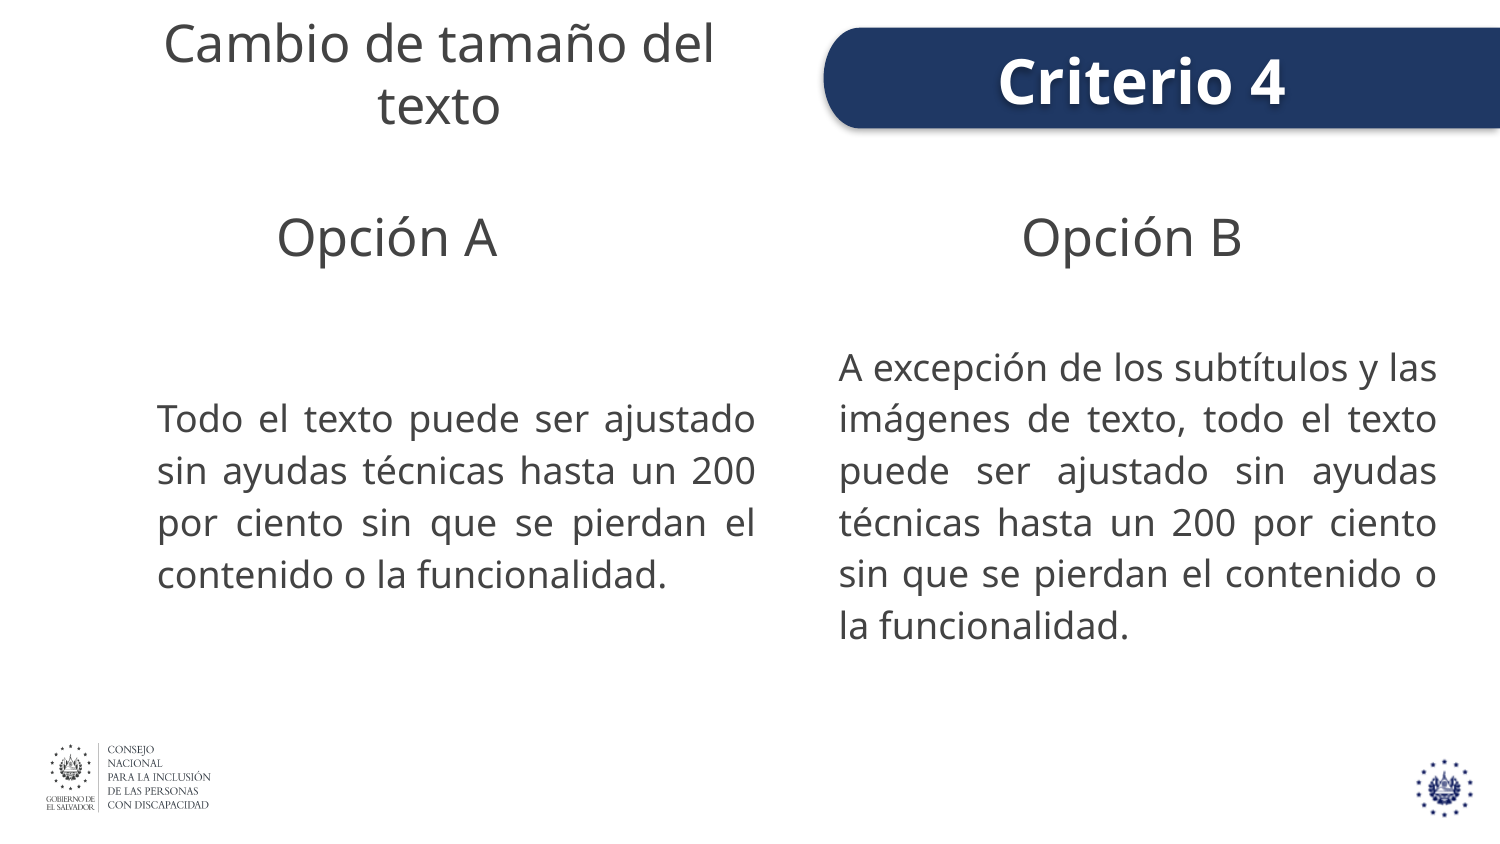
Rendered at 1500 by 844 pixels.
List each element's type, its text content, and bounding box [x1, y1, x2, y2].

text_box Opción A [55, 181, 719, 282]
text_box Opción B [800, 181, 1464, 282]
text_box Criterio 4 [819, 36, 1465, 123]
text_box Todo el texto puede ser ajustado sin ayudas técnicas hasta un 200 por ciento sin que se pierdan el contenido o la funcionalidad. [141, 259, 772, 725]
title Cambio de tamaño del texto [108, 9, 772, 150]
picture [1401, 755, 1500, 844]
text_box [841, 27, 1500, 129]
list A excepción de los subtítulos y las imágenes de texto, todo el texto puede ser ajustado sin ayudas técnicas hasta un 200 por ciento sin que se pierdan el contenido o la funcionalidad. [823, 282, 1454, 725]
picture [37, 732, 216, 821]
